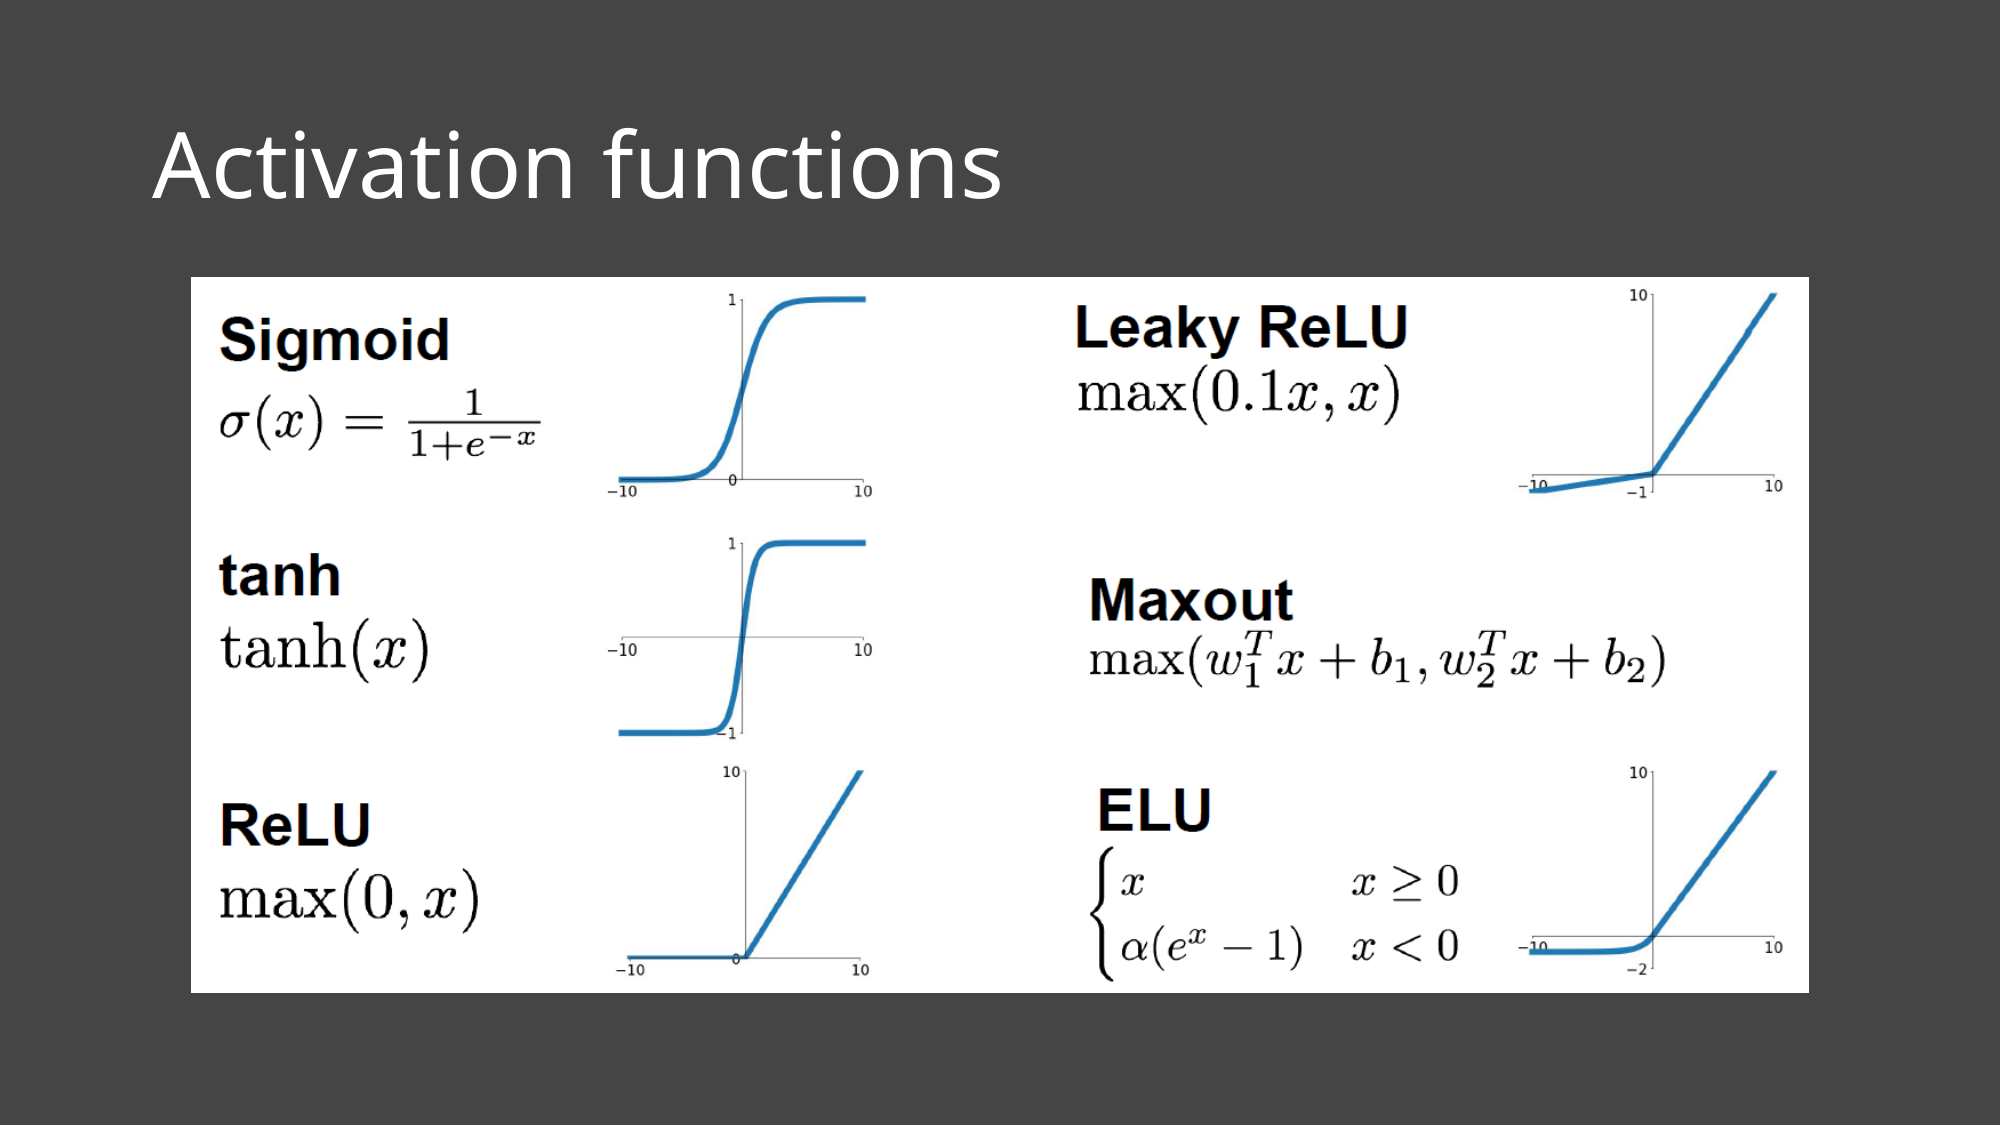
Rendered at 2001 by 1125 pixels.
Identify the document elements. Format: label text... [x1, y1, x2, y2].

picture [190, 277, 1809, 993]
title Activation functions [137, 59, 1863, 278]
